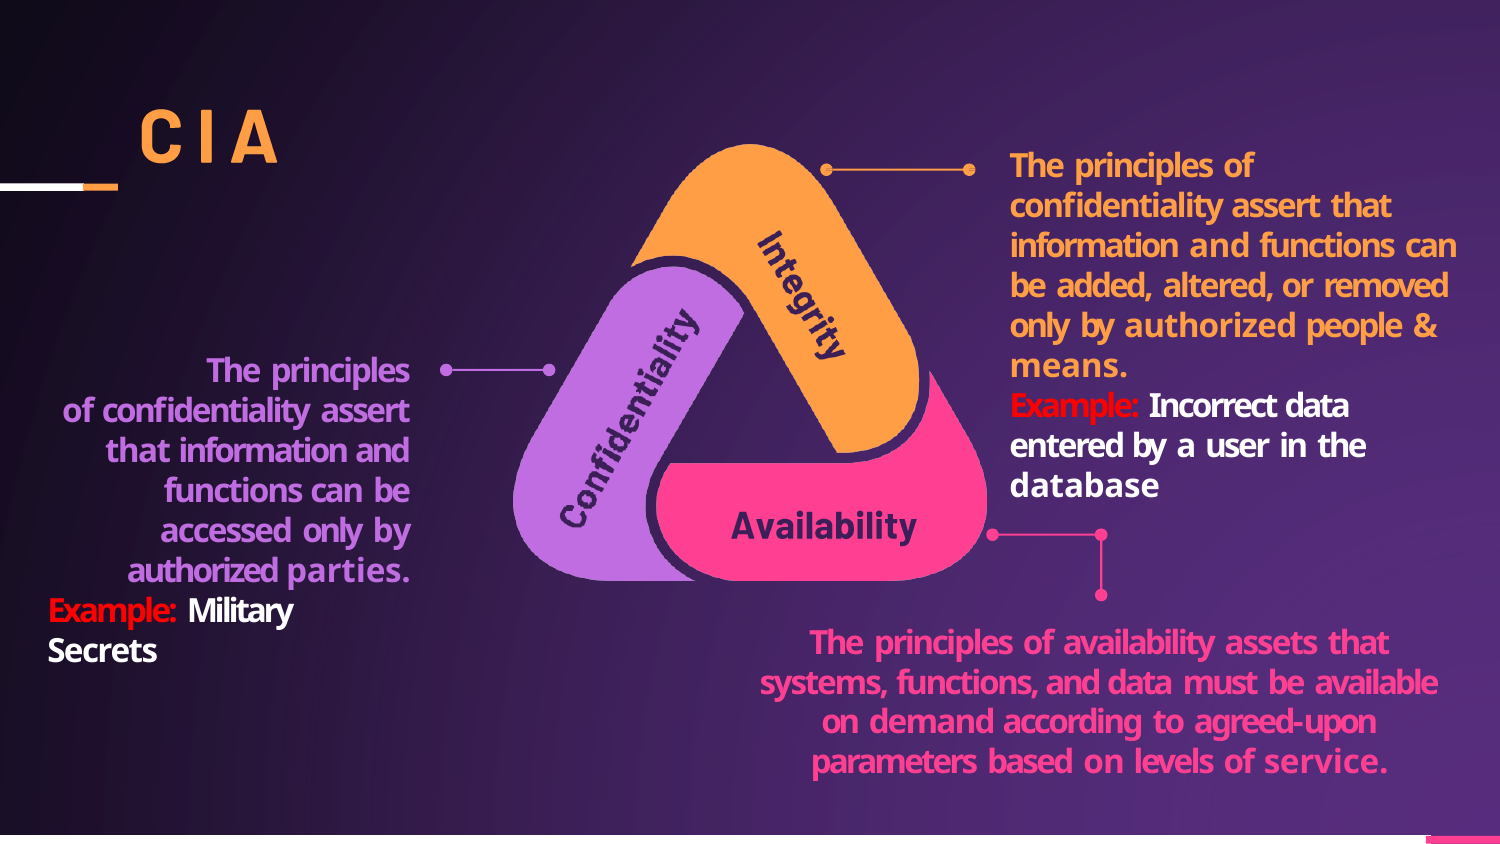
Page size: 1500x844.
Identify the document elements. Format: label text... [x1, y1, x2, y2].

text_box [439, 144, 1108, 602]
text_box The principles of availability assets that systems, functions, and data must be available on demand according to agreed-upon parameters based on levels of service. [749, 618, 1449, 781]
text_box The principles of confidentiality assert that information and functions can be accessed only by authorized parties. [37, 347, 412, 589]
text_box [0, 183, 119, 191]
text_box Example: Incorrect data entered by a user in the database [1113, 382, 1473, 505]
text_box The principles of confidentiality assert that information and functions can be added, altered, or removed only by authorized people & means. [1007, 142, 1468, 382]
picture [0, 0, 1500, 844]
text_box Example: Military Secrets [45, 587, 411, 670]
